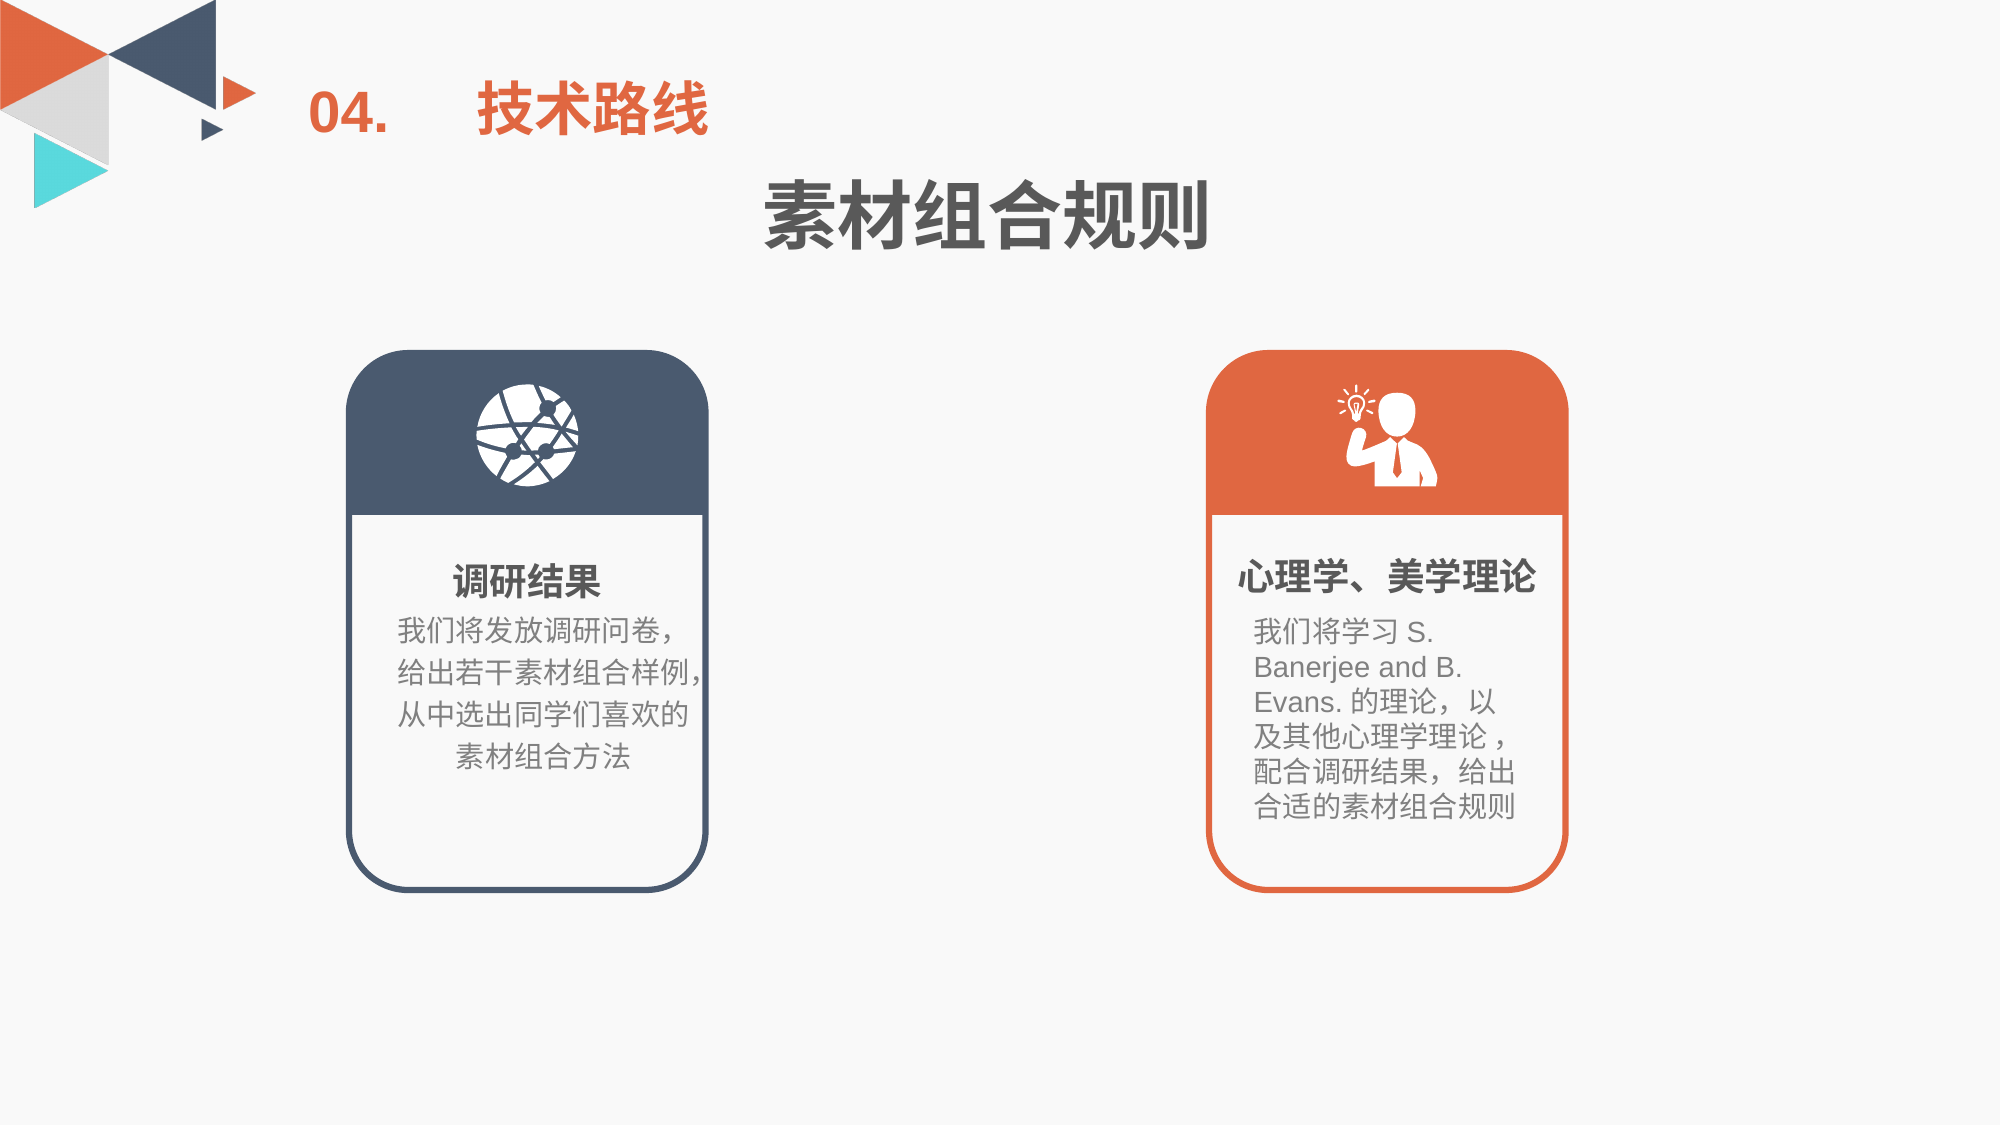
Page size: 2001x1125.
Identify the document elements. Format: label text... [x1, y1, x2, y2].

text_box 素材组合规则 [531, 143, 1445, 266]
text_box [1196, 353, 1579, 890]
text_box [292, 64, 726, 153]
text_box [348, 353, 706, 890]
picture [1, 0, 256, 232]
